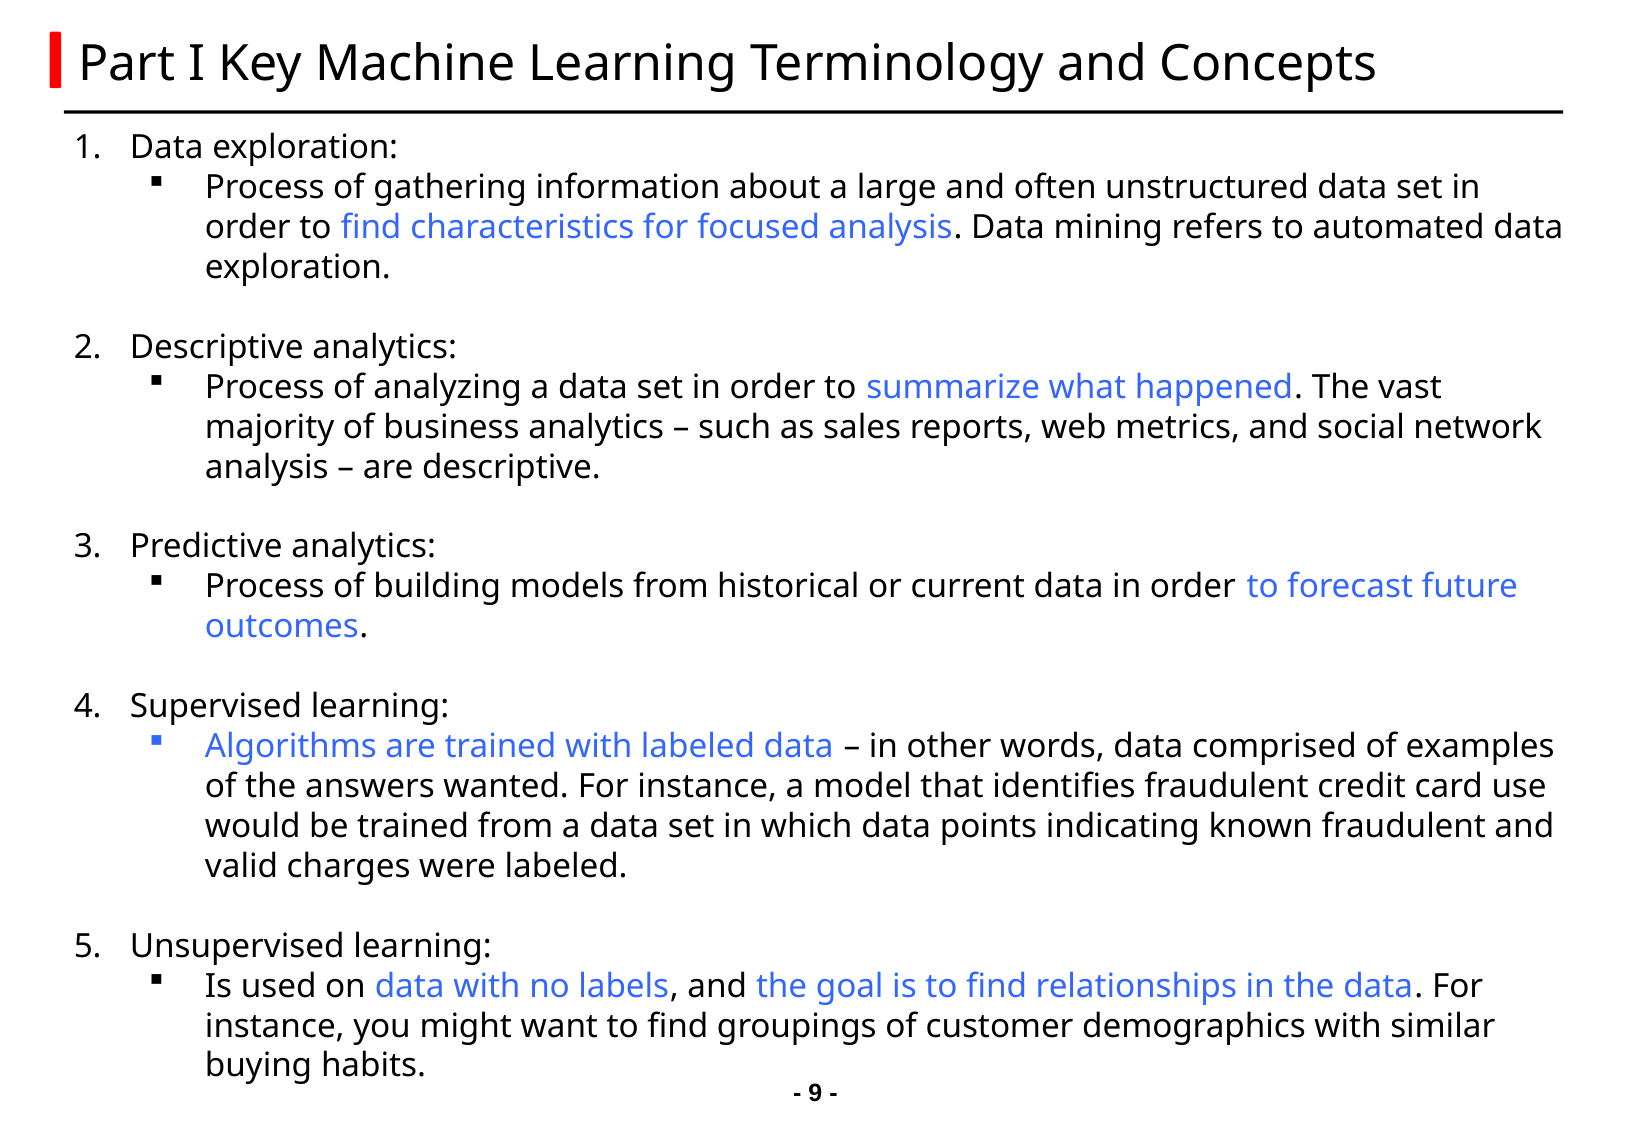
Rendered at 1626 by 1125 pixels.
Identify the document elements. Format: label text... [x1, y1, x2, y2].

text_box Data exploration: Process of gathering information about a large and often unstructured data set in order to find characteristics for focused analysis. Data mining refers to automated data exploration. Descriptive analytics: Process of analyzing a data set in order to summarize what happened. The vast majority of business analytics – such as sales reports, web metrics, and social network analysis – are descriptive. Predictive analytics: Process of building models from historical or current data in order to forecast future outcomes. Supervised learning: Algorithms are trained with labeled data – in other words, data comprised of examples of the answers wanted. For instance, a model that identifies fraudulent credit card use would be trained from a data set in which data points indicating known fraudulent and valid charges were labeled. Unsupervised learning: Is used on data with no labels, and the goal is to find relationships in the data. For instance, you might want to find groupings of customer demographics with similar buying habits. [59, 118, 1589, 1091]
title Part I Key Machine Learning Terminology and Concepts [63, 12, 1589, 98]
slide_number - 8 - [577, 1091, 1054, 1105]
